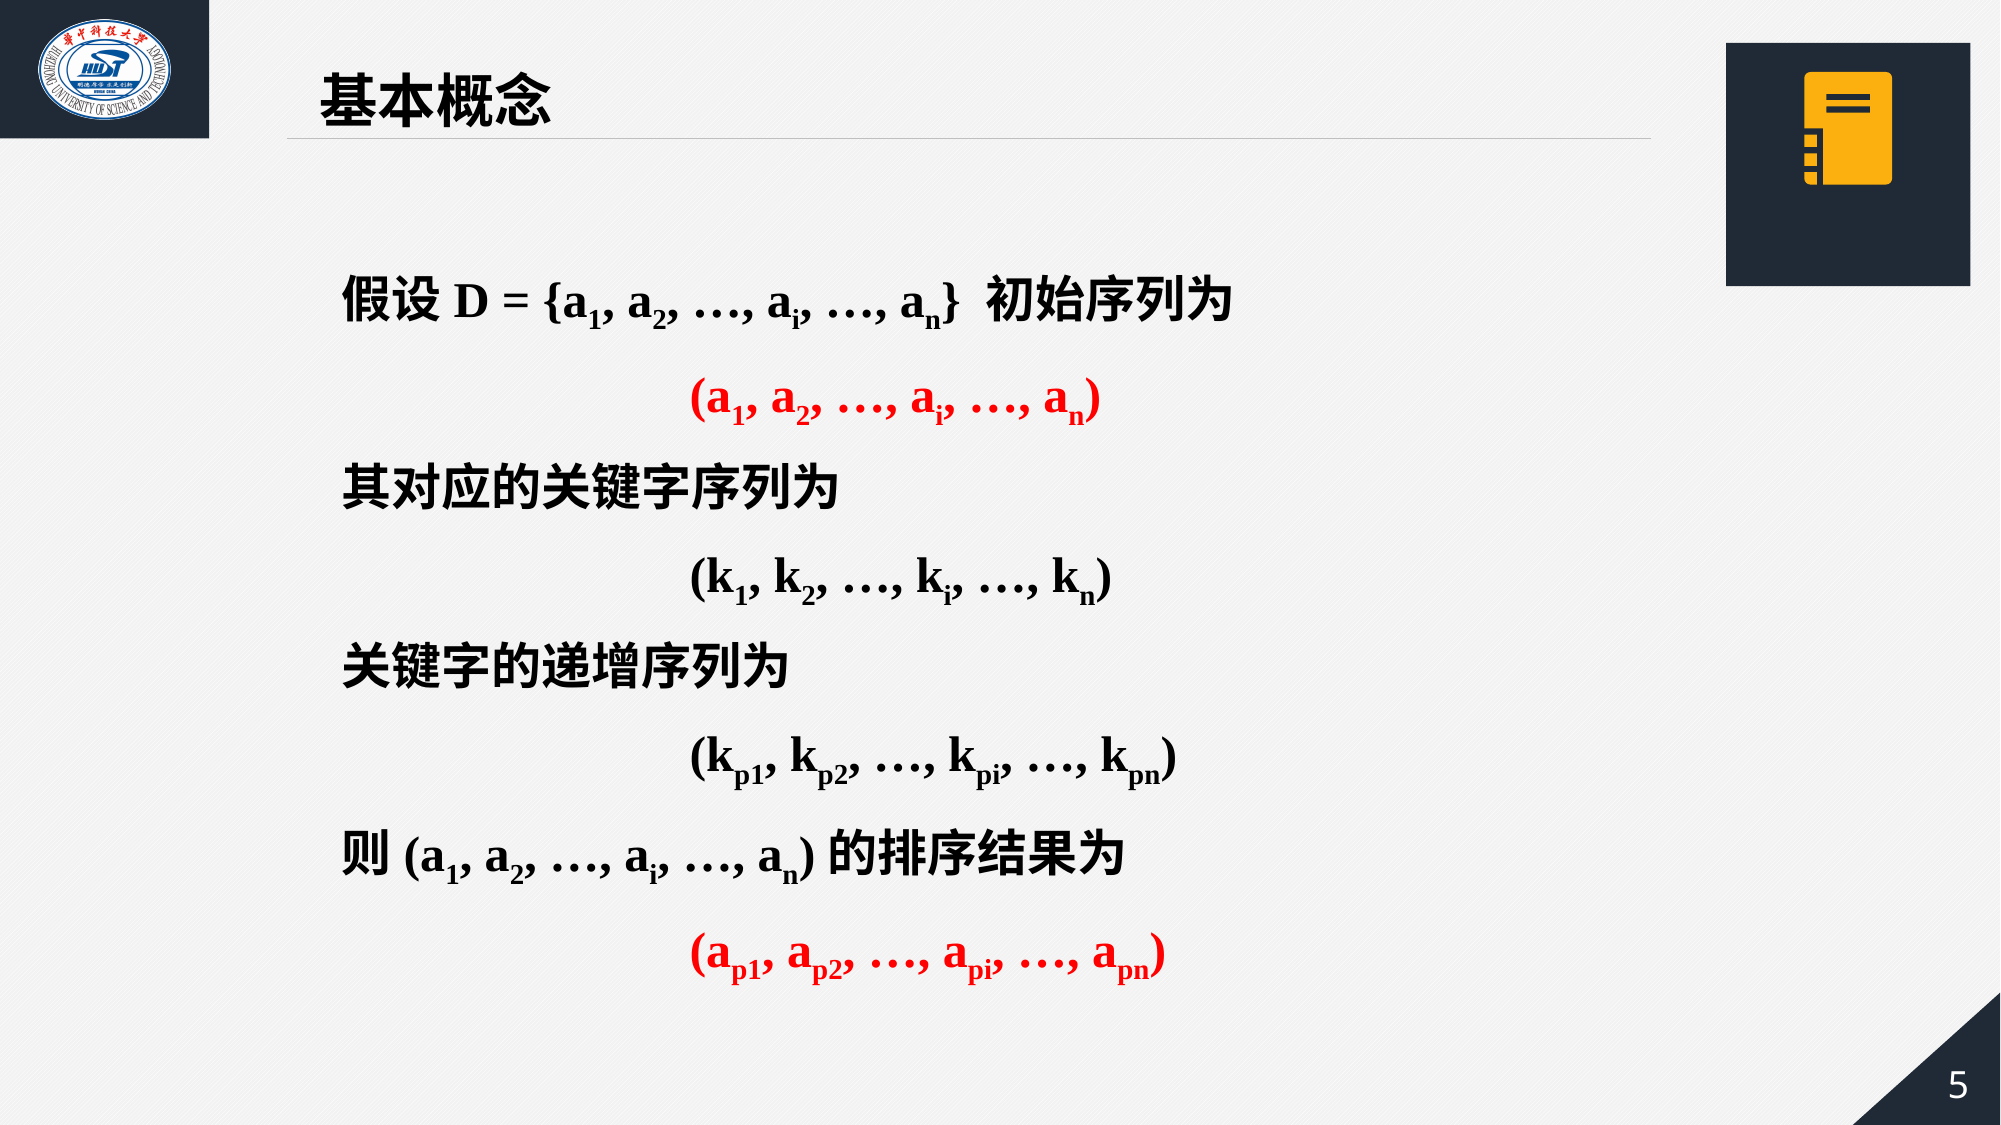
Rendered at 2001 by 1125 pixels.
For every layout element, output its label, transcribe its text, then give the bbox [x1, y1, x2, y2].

text_box [1725, 42, 1971, 287]
picture [38, 19, 171, 120]
text_box 假设D = {a1, a2, …, ai, …, an} 初始序列为 (a1, a2, …, ai, …, an) 其对应的关键字序列为 (k1, k2, …, ki, …, kn) 关键字的递增序列为 (kp1, kp2, …, kpi, …, kpn) 则(a1, a2, …, ai, …, an)的排序结果为 (ap1, ap2, …, api, …, apn) [224, 207, 1727, 993]
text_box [1804, 71, 1893, 185]
text_box 基本概念 [304, 42, 568, 142]
